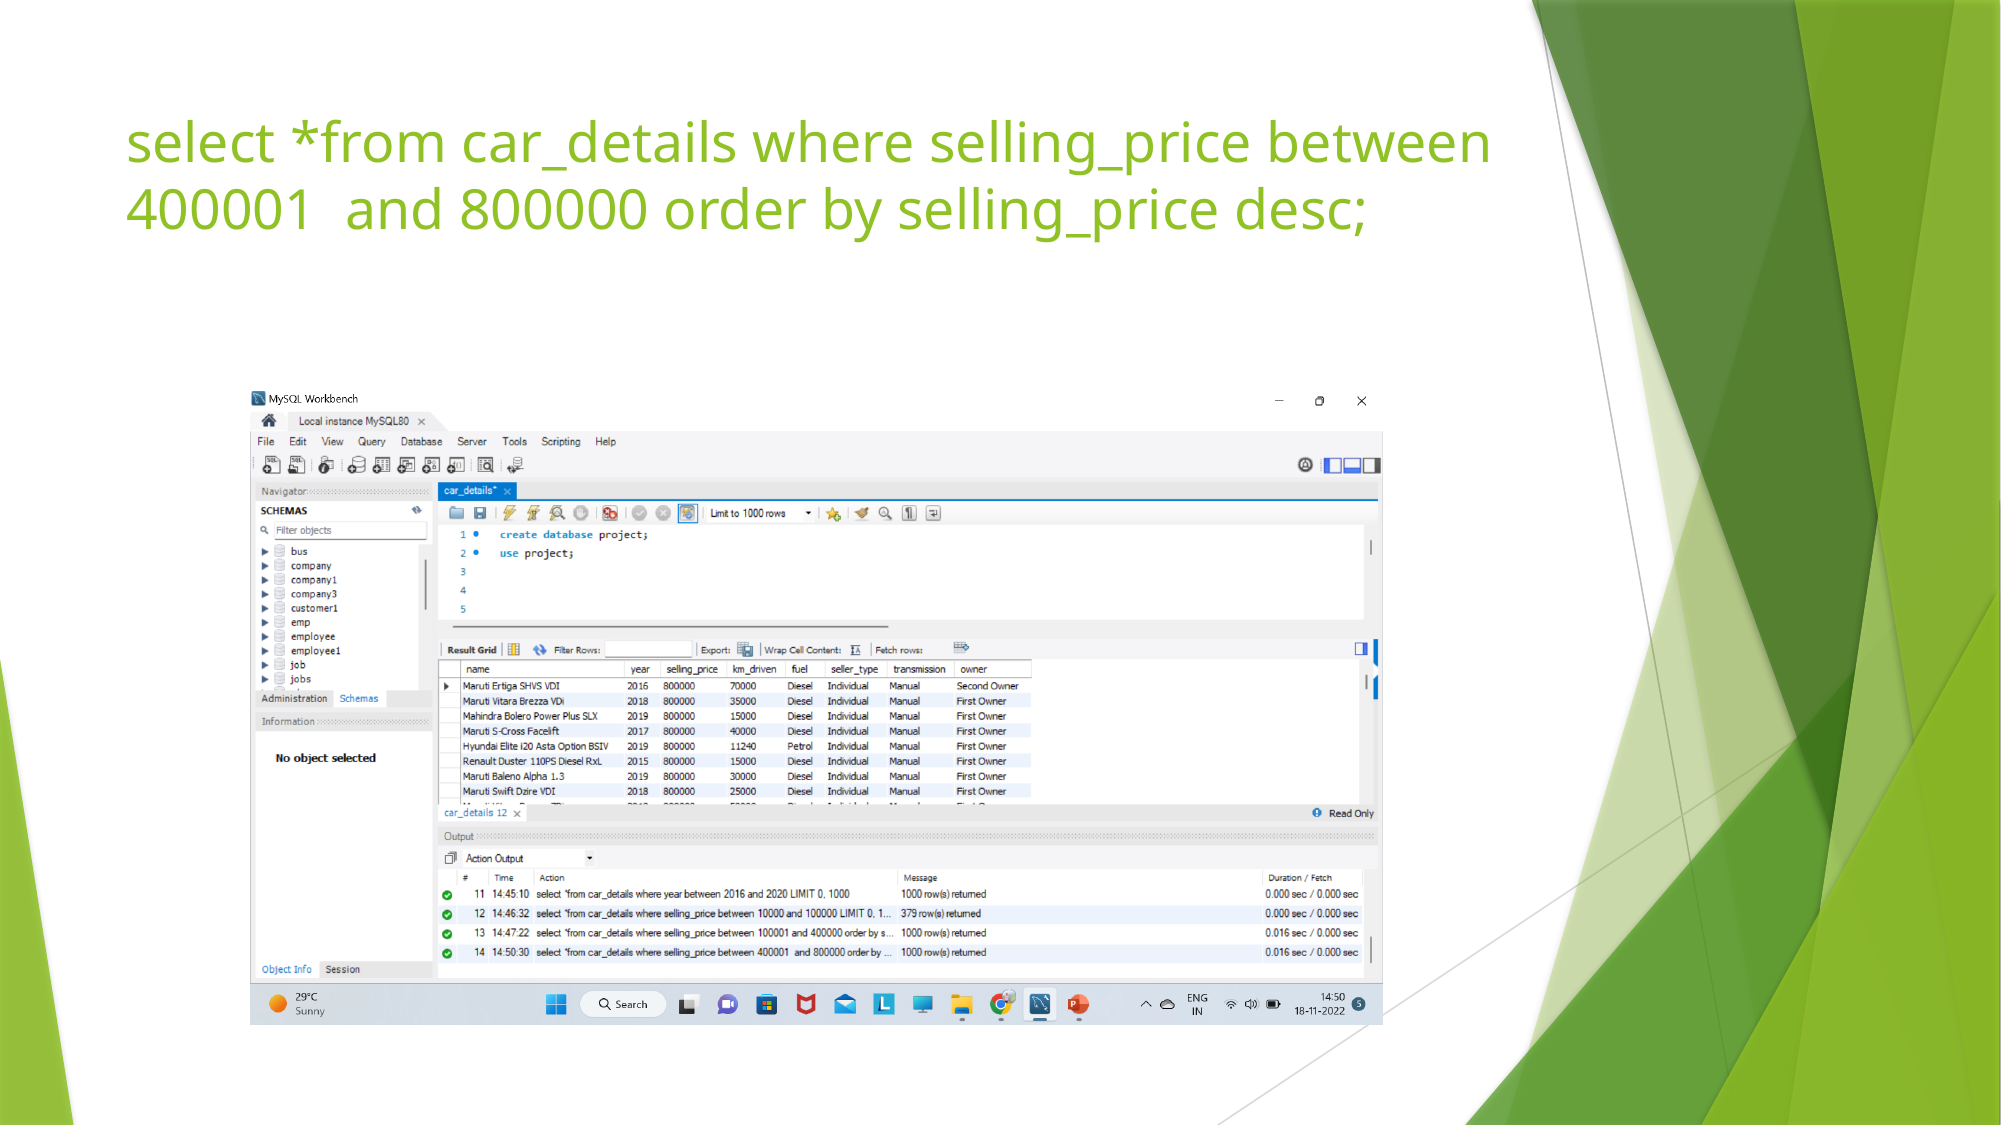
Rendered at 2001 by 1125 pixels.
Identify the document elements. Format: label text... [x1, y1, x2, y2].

title select *from car_details where selling_price between 400001 and 800000 order by selling_price desc; [111, 99, 1522, 317]
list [249, 387, 1383, 1026]
